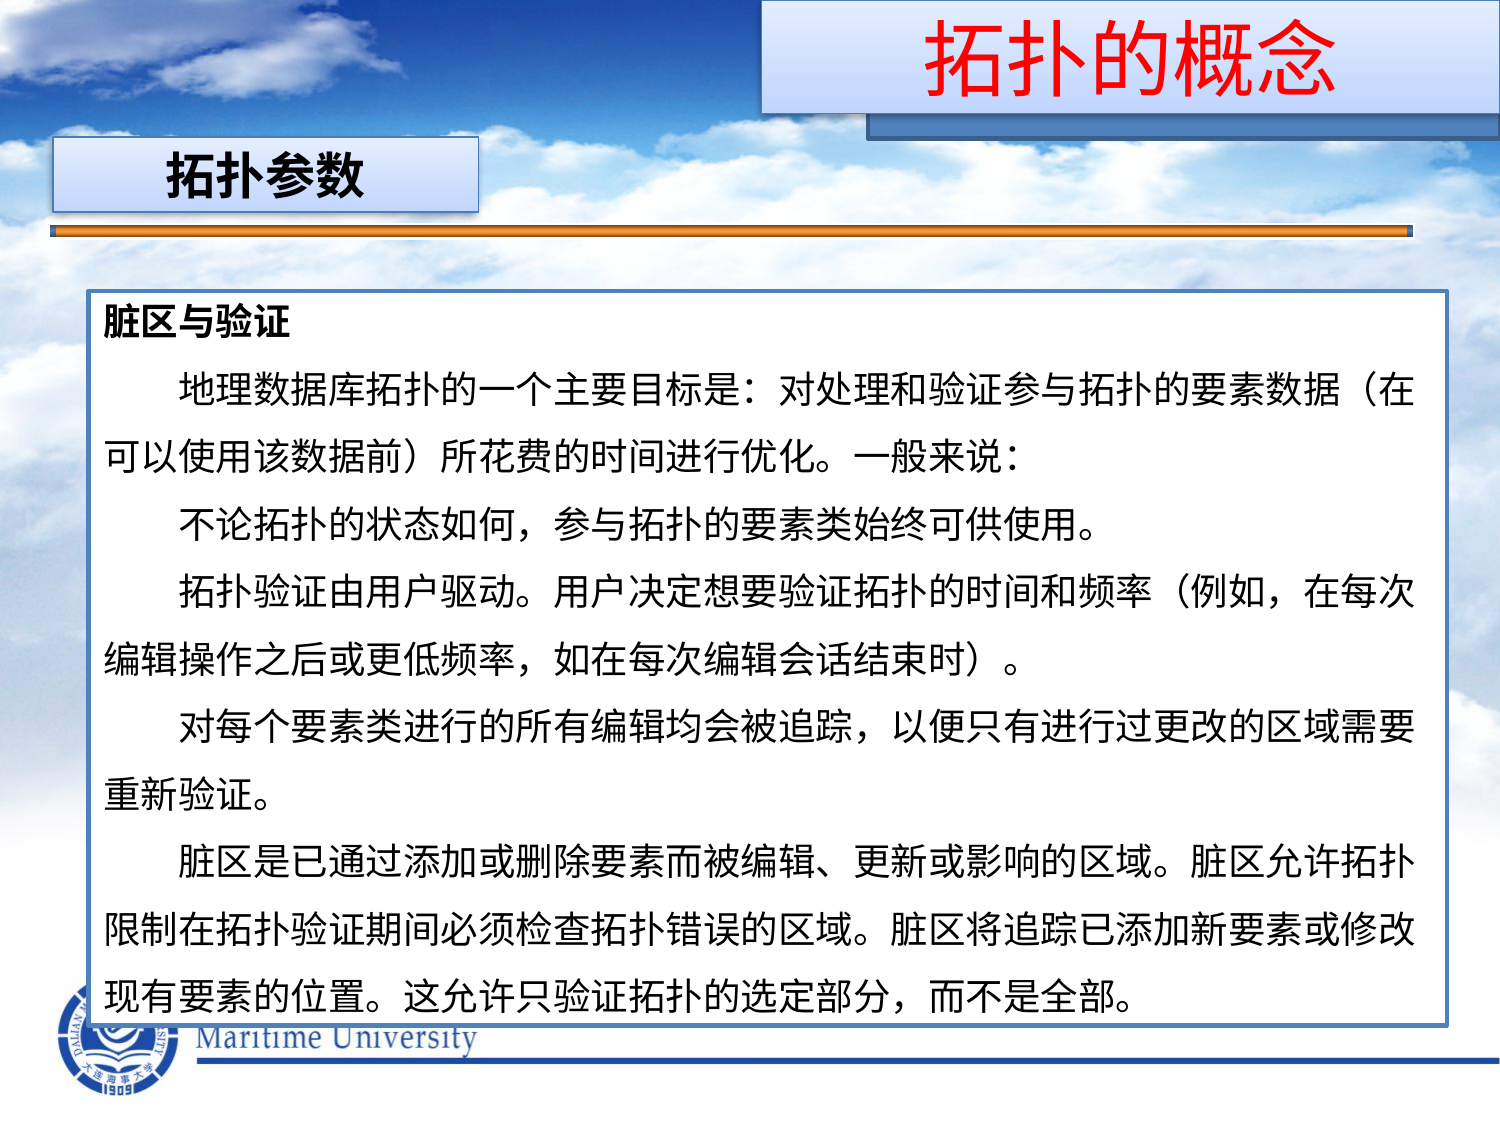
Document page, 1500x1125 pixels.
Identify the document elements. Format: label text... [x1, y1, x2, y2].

text_box 拓扑参数 [52, 136, 479, 213]
text_box 脏区与验证 地理数据库拓扑的一个主要目标是：对处理和验证参与拓扑的要素数据（在可以使用该数据前）所花费的时间进行优化。一般来说： 不论拓扑的状态如何，参与拓扑的要素类始终可供使用。 拓扑验证由用户驱动。用户决定想要验证拓扑的时间和频率（例如，在每次编辑操作之后或更低频率，如在每次编辑会话结束时）。 对每个要素类进行的所有编辑均会被追踪，以便只有进行过更改的区域需要重新验证。 脏区是已通过添加或删除要素而被编辑、更新或影响的区域。脏区允许拓扑限制在拓扑验证期间必须检查拓扑错误的区域。脏区将追踪已添加新要素或修改现有要素的位置。这允许只验证拓扑的选定部分，而不是全部。 [86, 289, 1449, 1028]
text_box 拓扑的概念 [761, 0, 1500, 114]
picture [0, 0, 1500, 1125]
